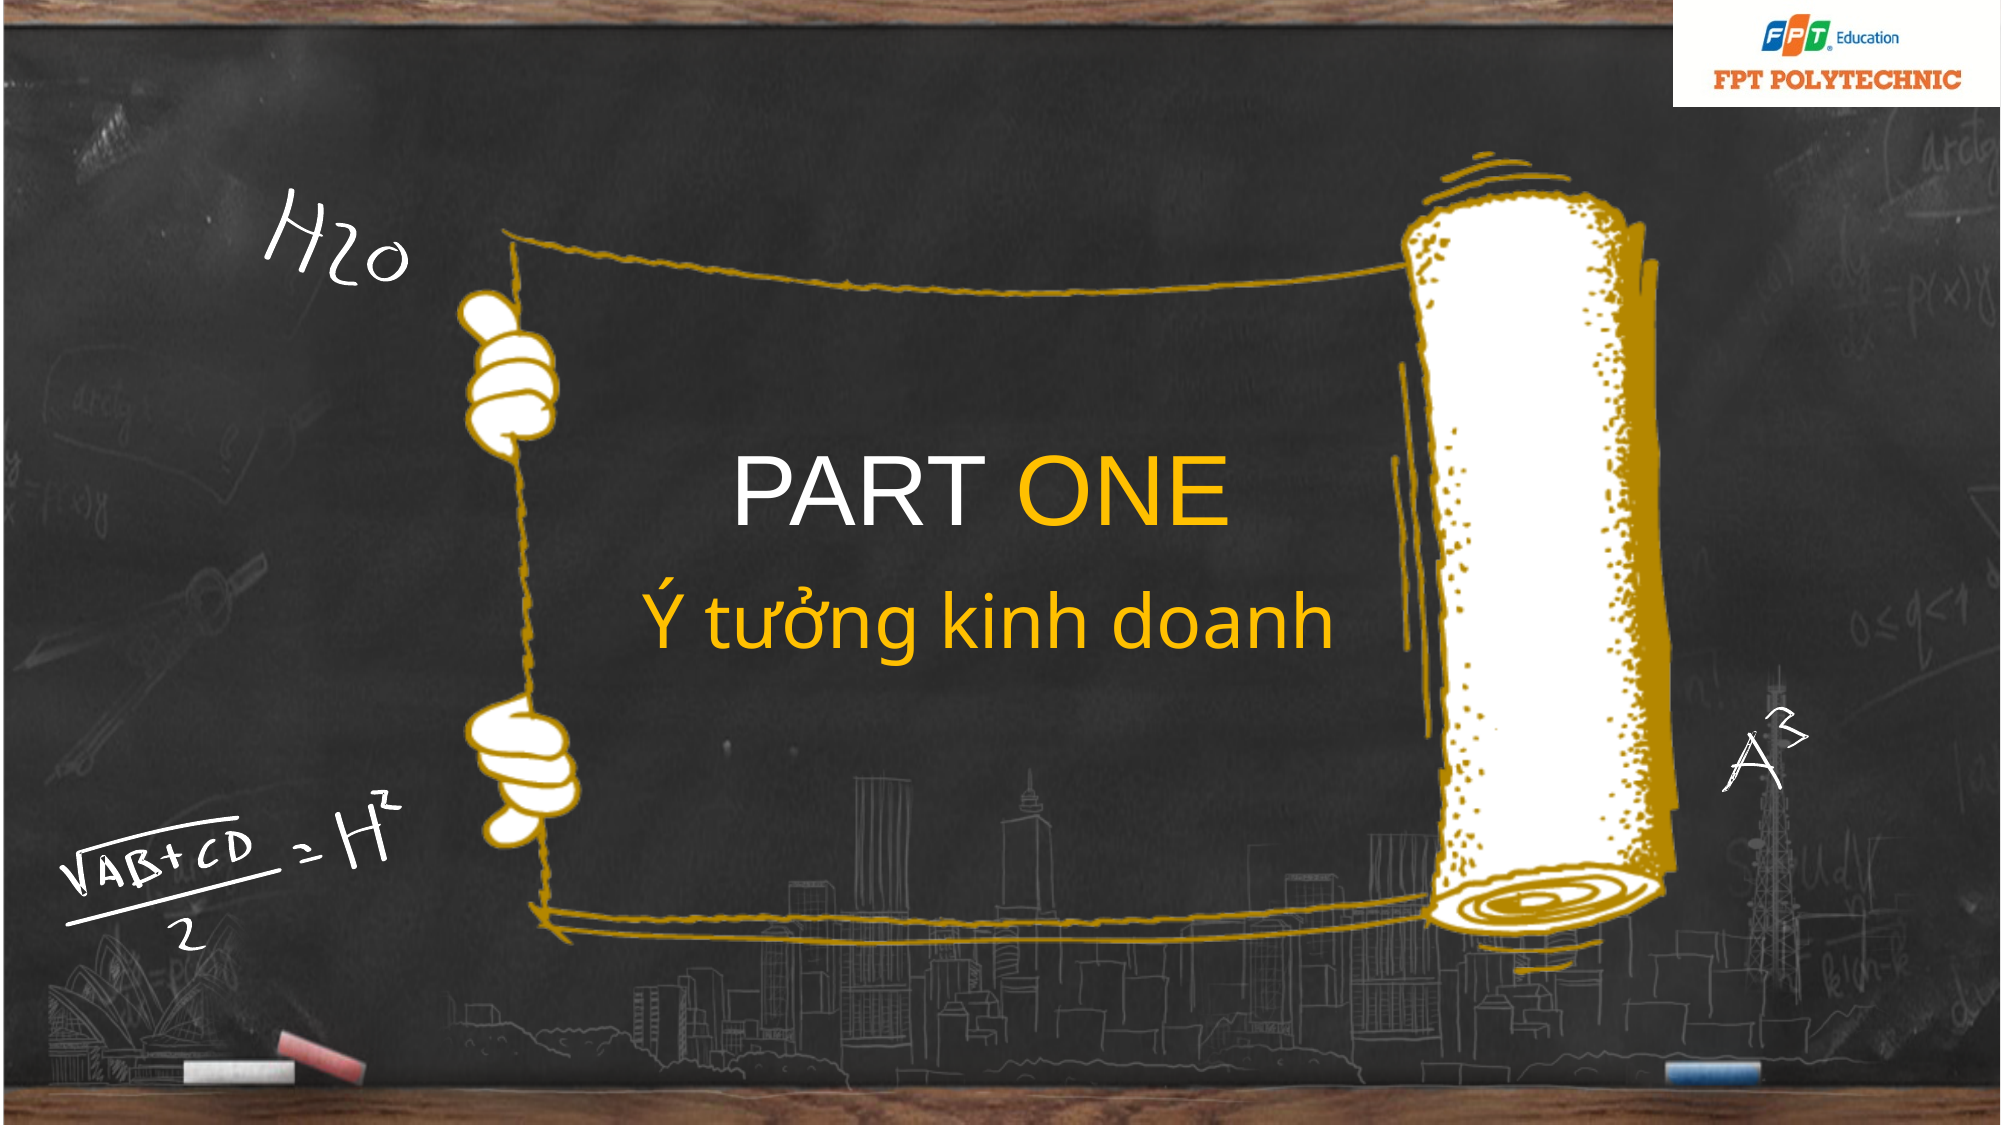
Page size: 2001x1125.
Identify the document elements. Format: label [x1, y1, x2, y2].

picture [0, 0, 2001, 1125]
text_box [1712, 711, 1813, 794]
text_box [56, 809, 416, 939]
text_box [259, 205, 404, 297]
